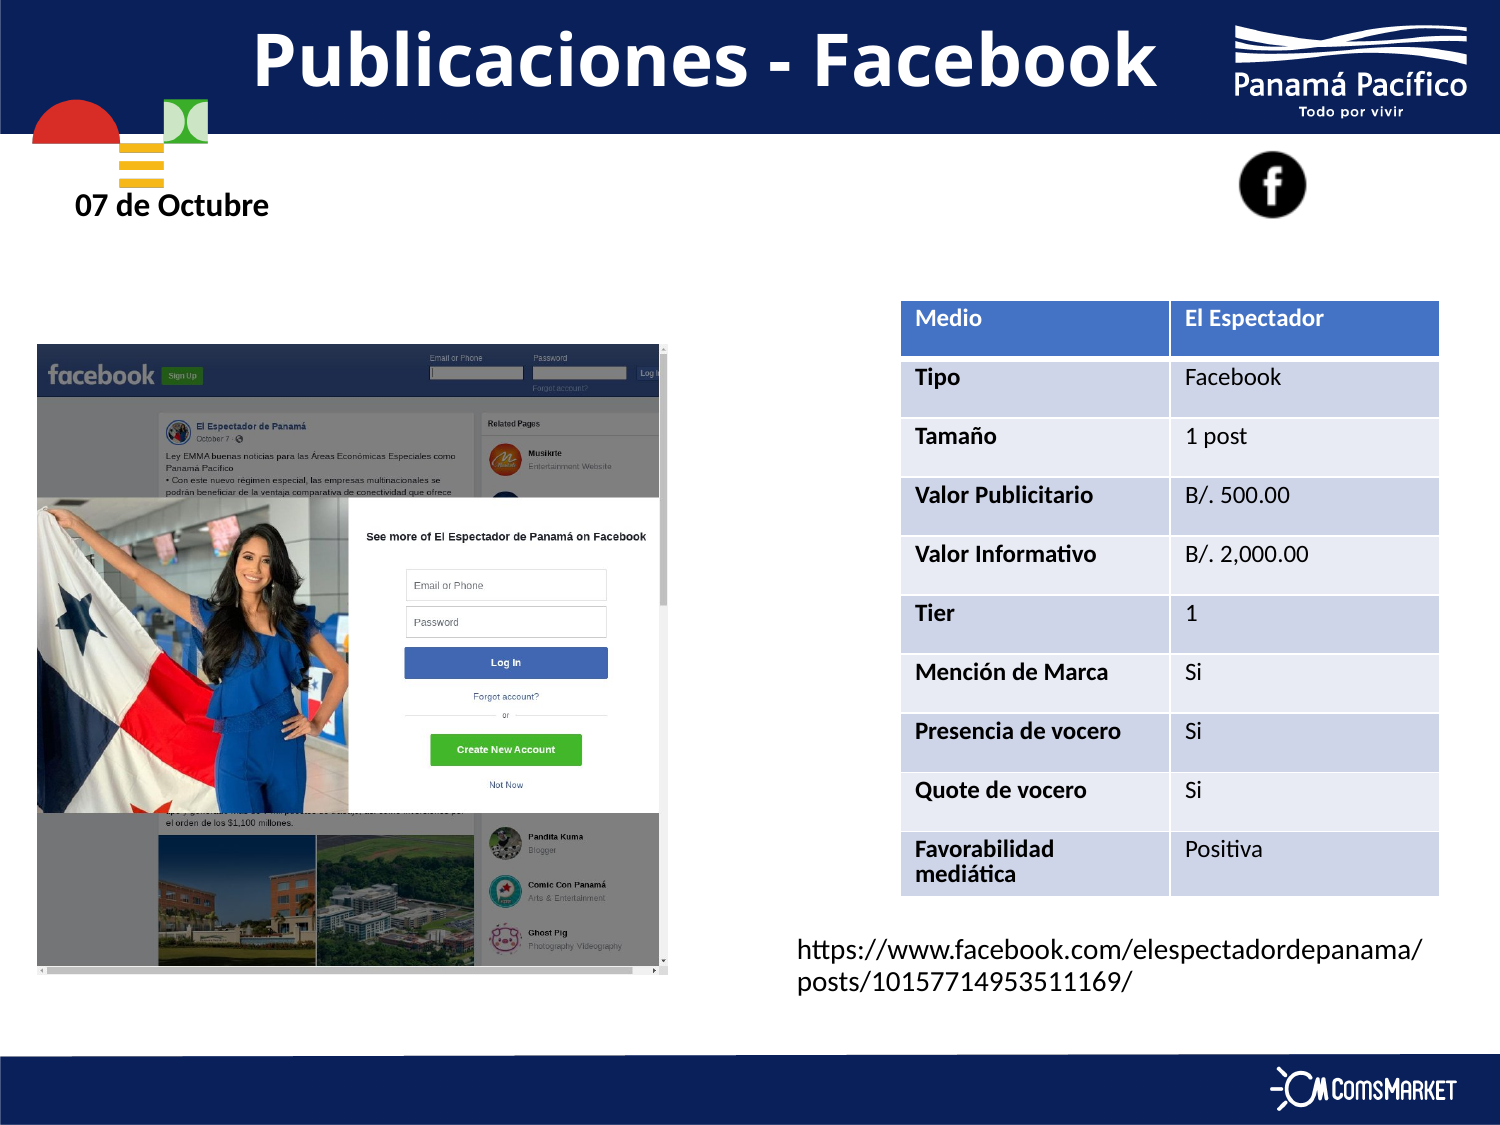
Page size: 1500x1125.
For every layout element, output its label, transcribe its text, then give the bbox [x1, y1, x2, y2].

table_cell Valor Publicitario [901, 478, 1169, 535]
table_cell 1 post [1171, 419, 1439, 476]
table_cell Si [1171, 655, 1439, 712]
table_cell Presencia de vocero [901, 714, 1169, 772]
table_cell Valor Informativo [901, 537, 1169, 594]
table_cell Si [1171, 714, 1439, 772]
table_cell Si [1171, 773, 1439, 831]
picture [0, 0, 1500, 1125]
table_cell Mención de Marca [901, 655, 1169, 712]
table_cell Favorabilidad mediática [901, 832, 1169, 896]
table_cell Facebook [1171, 362, 1439, 417]
title Publicaciones - Facebook [215, 3, 1196, 123]
table_cell Tier [901, 596, 1169, 653]
table_cell B/. 500.00 [1171, 478, 1439, 535]
table_cell 1 [1171, 596, 1439, 653]
table_cell Tamaño [901, 419, 1169, 476]
list https://www.facebook.com/elespectadordepanama/posts/10157714953511169/ [781, 927, 1466, 1028]
list 07 de Octubre [60, 179, 360, 225]
table_cell Quote de vocero [901, 773, 1169, 831]
table_cell B/. 2,000.00 [1171, 537, 1439, 594]
table_cell Positiva [1171, 832, 1439, 896]
table_cell Tipo [901, 362, 1169, 417]
table_header El Espectador [1171, 301, 1439, 356]
table_header Medio [901, 301, 1169, 356]
